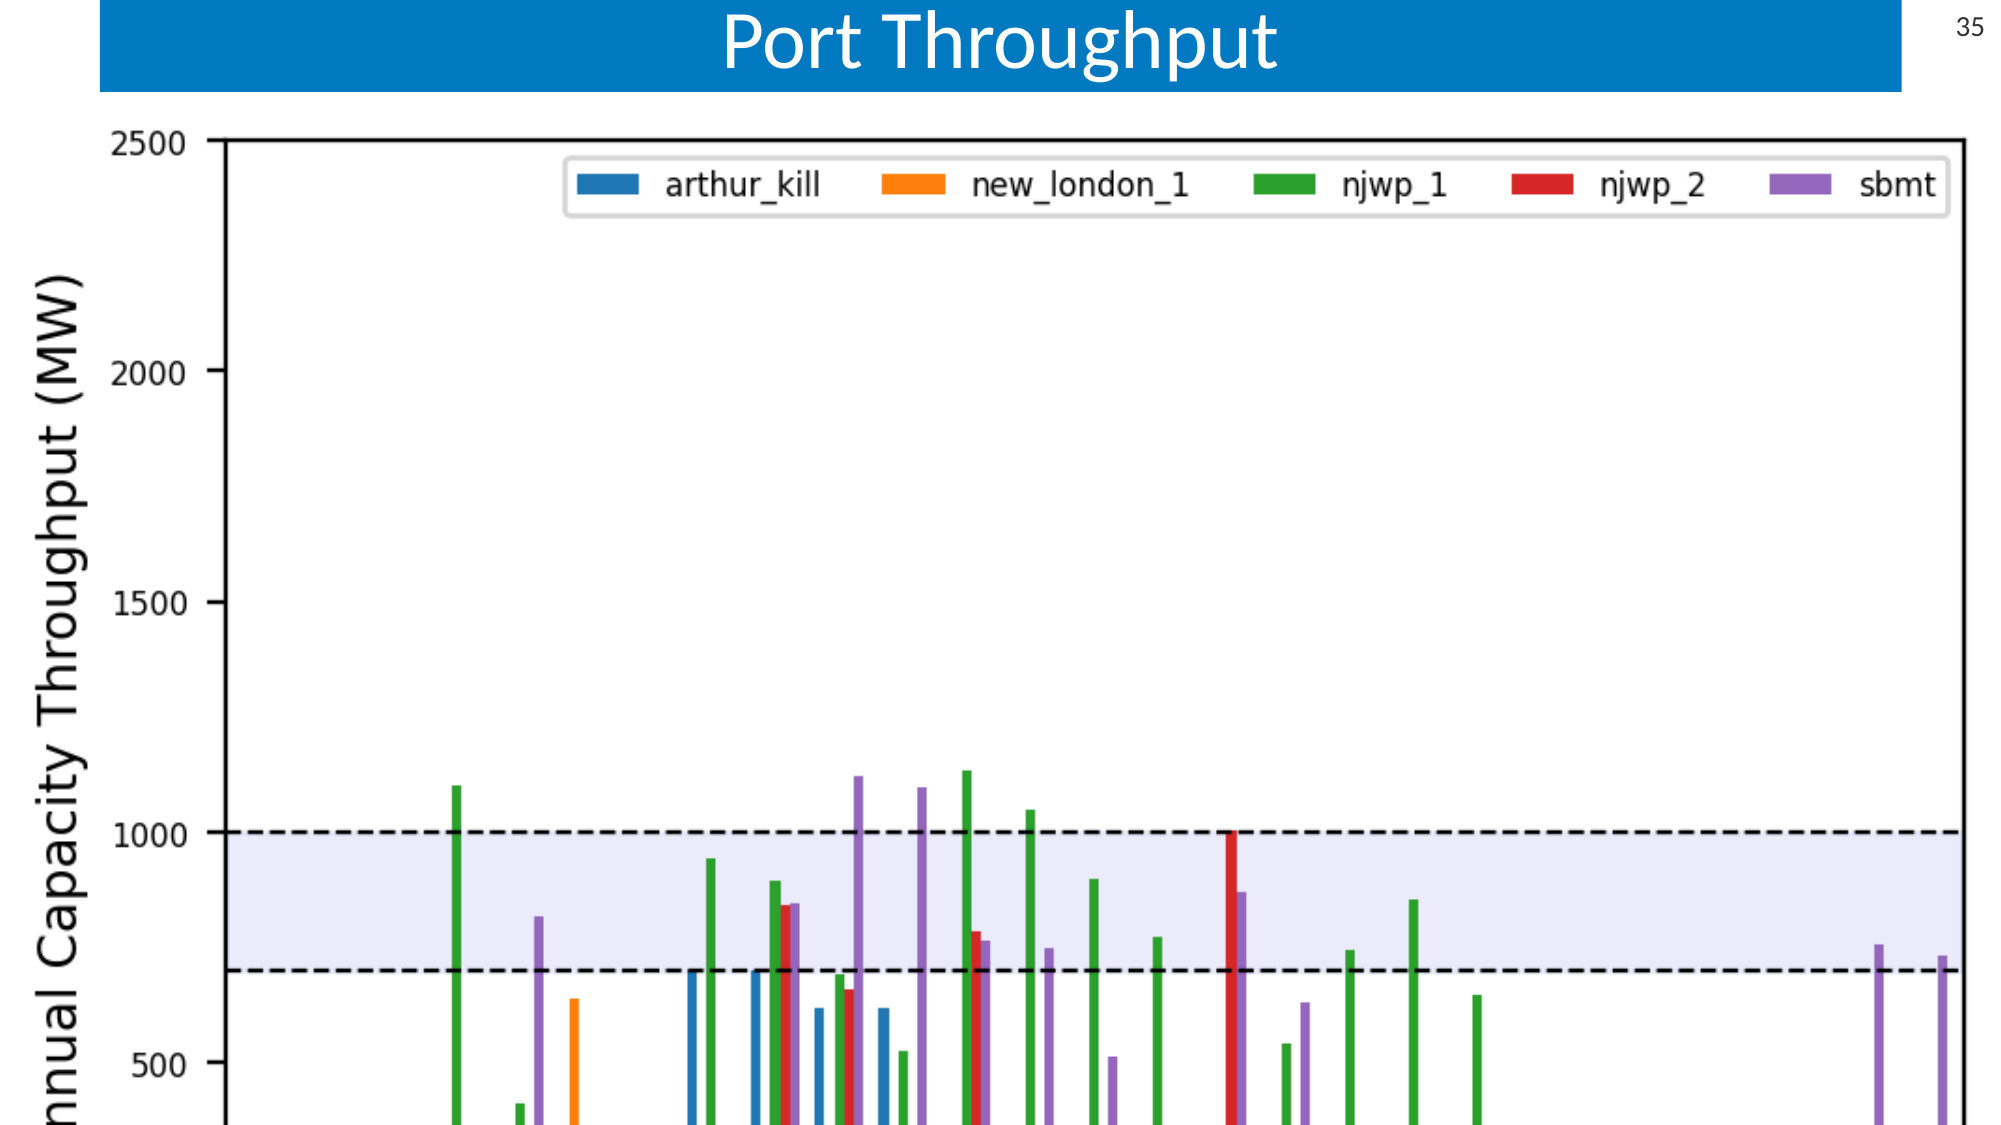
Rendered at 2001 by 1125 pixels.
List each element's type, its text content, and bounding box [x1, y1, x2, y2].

picture [0, 92, 2000, 1125]
title Port Throughput [99, 0, 1902, 91]
